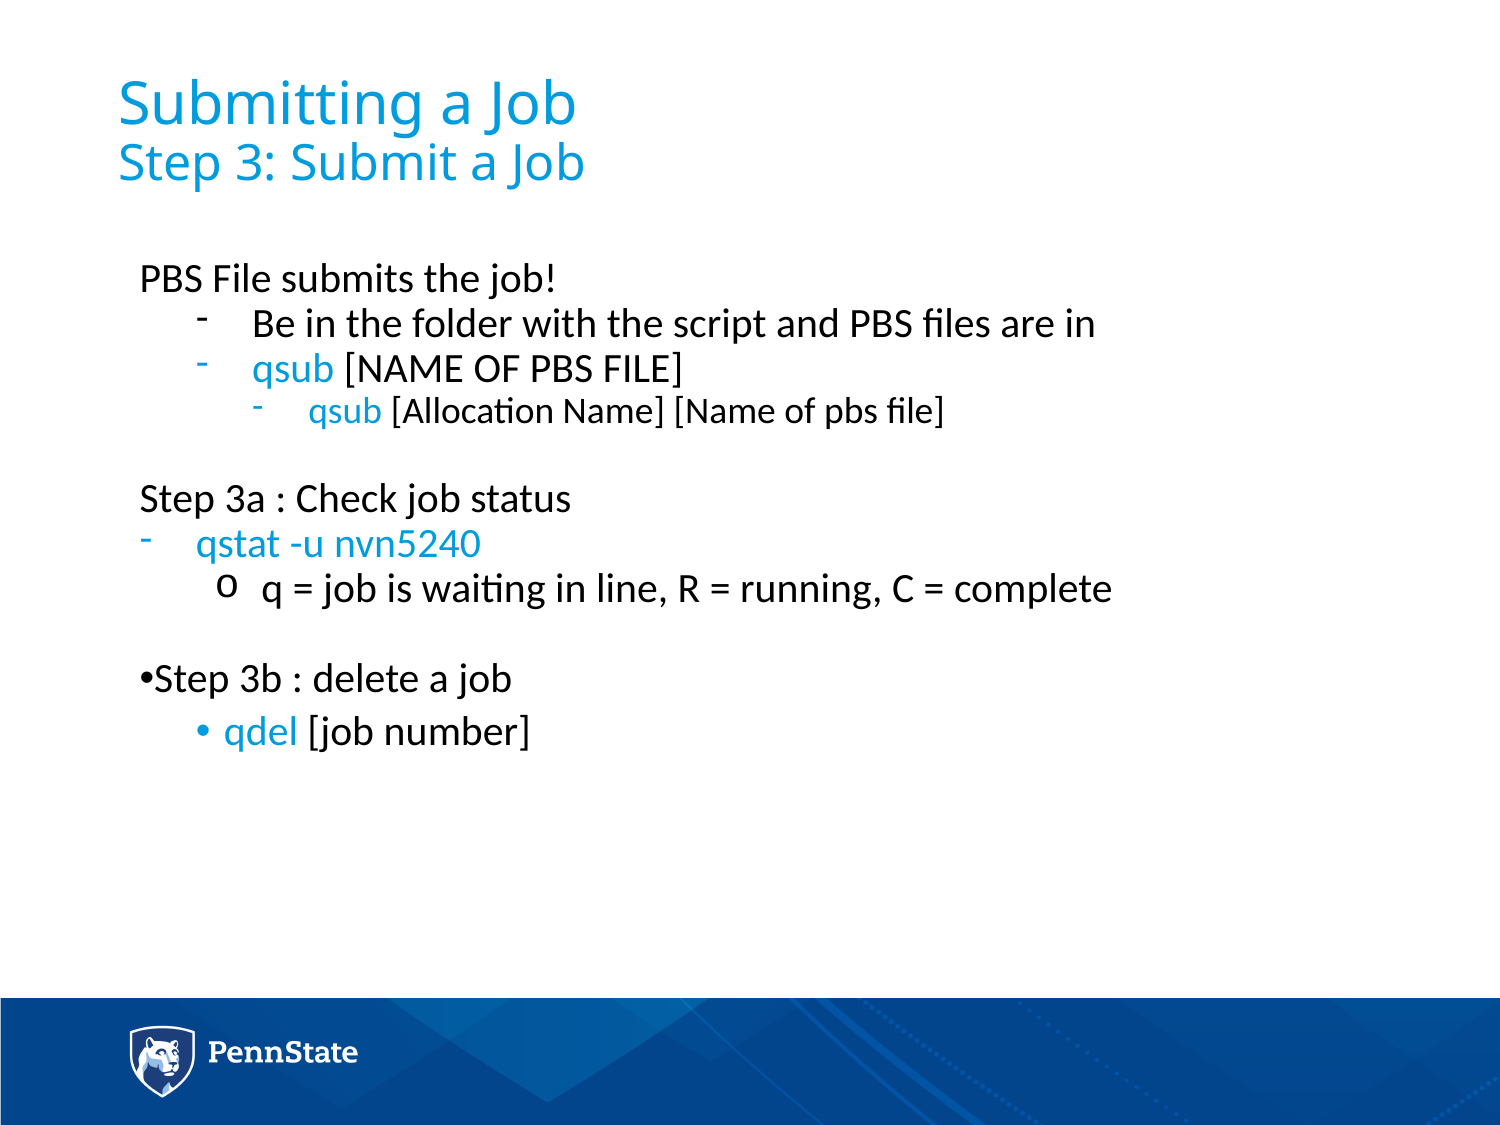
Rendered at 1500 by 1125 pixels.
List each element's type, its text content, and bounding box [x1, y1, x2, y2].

list PBS File submits the job! Be in the folder with the script and PBS files are in qsub [NAME OF PBS FILE] qsub [Allocation Name] [Name of pbs file] Step 3a : Check job status qstat -u nvn5240 q = job is waiting in line, R = running, C = complete Step 3b : delete a job qdel [job number] [124, 198, 1322, 908]
picture [0, 994, 1500, 1125]
title Submitting a Job Step 3: Submit a Job [103, 59, 1397, 206]
